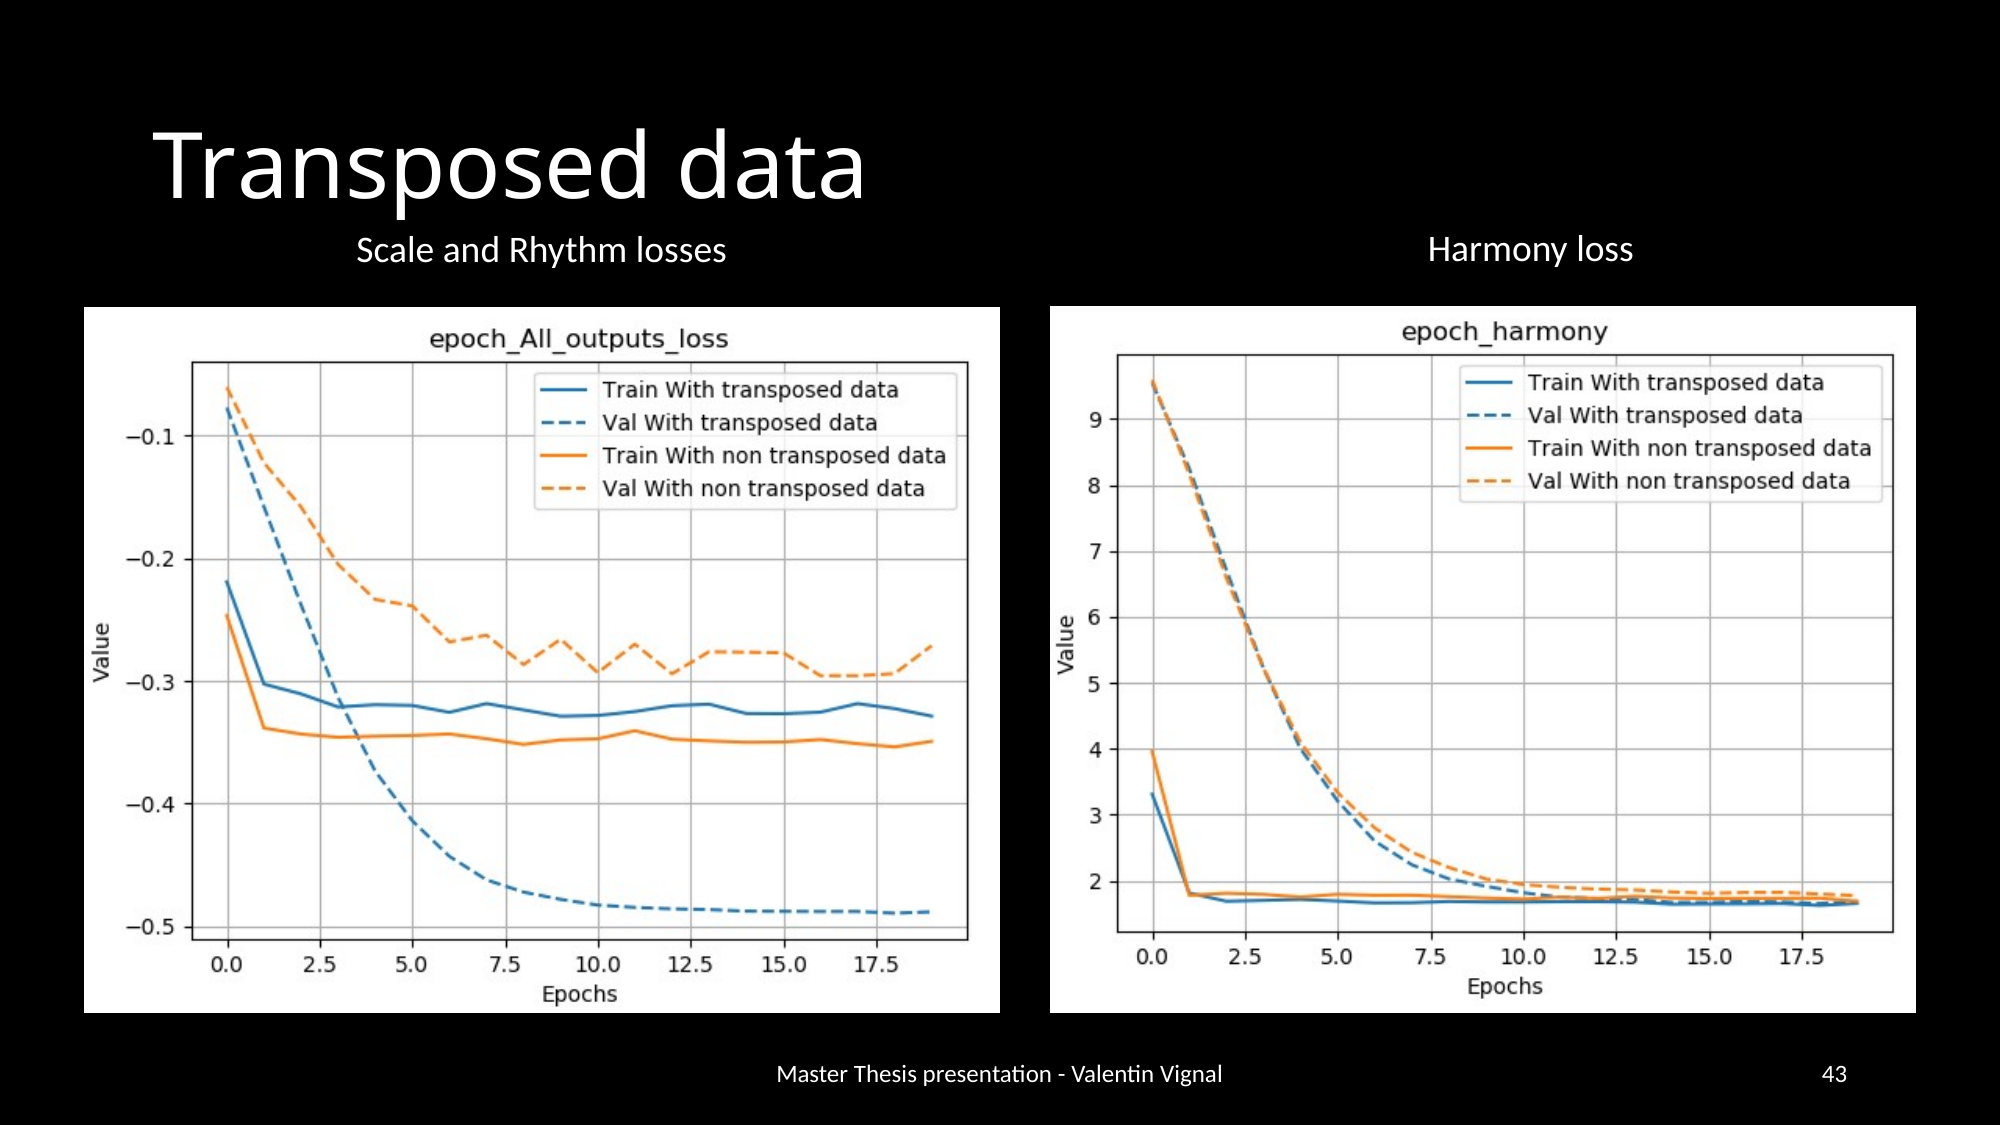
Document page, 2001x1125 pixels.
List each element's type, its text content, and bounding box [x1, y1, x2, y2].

title Transposed data [137, 59, 1863, 278]
slide_number 43 [1412, 1042, 1863, 1103]
picture [1049, 306, 1916, 1013]
picture [84, 307, 1001, 1013]
text_box Scale and Rhythm losses [341, 217, 743, 277]
text_box Harmony loss [1413, 216, 1650, 277]
footer Master Thesis presentation - Valentin Vignal [662, 1042, 1338, 1103]
